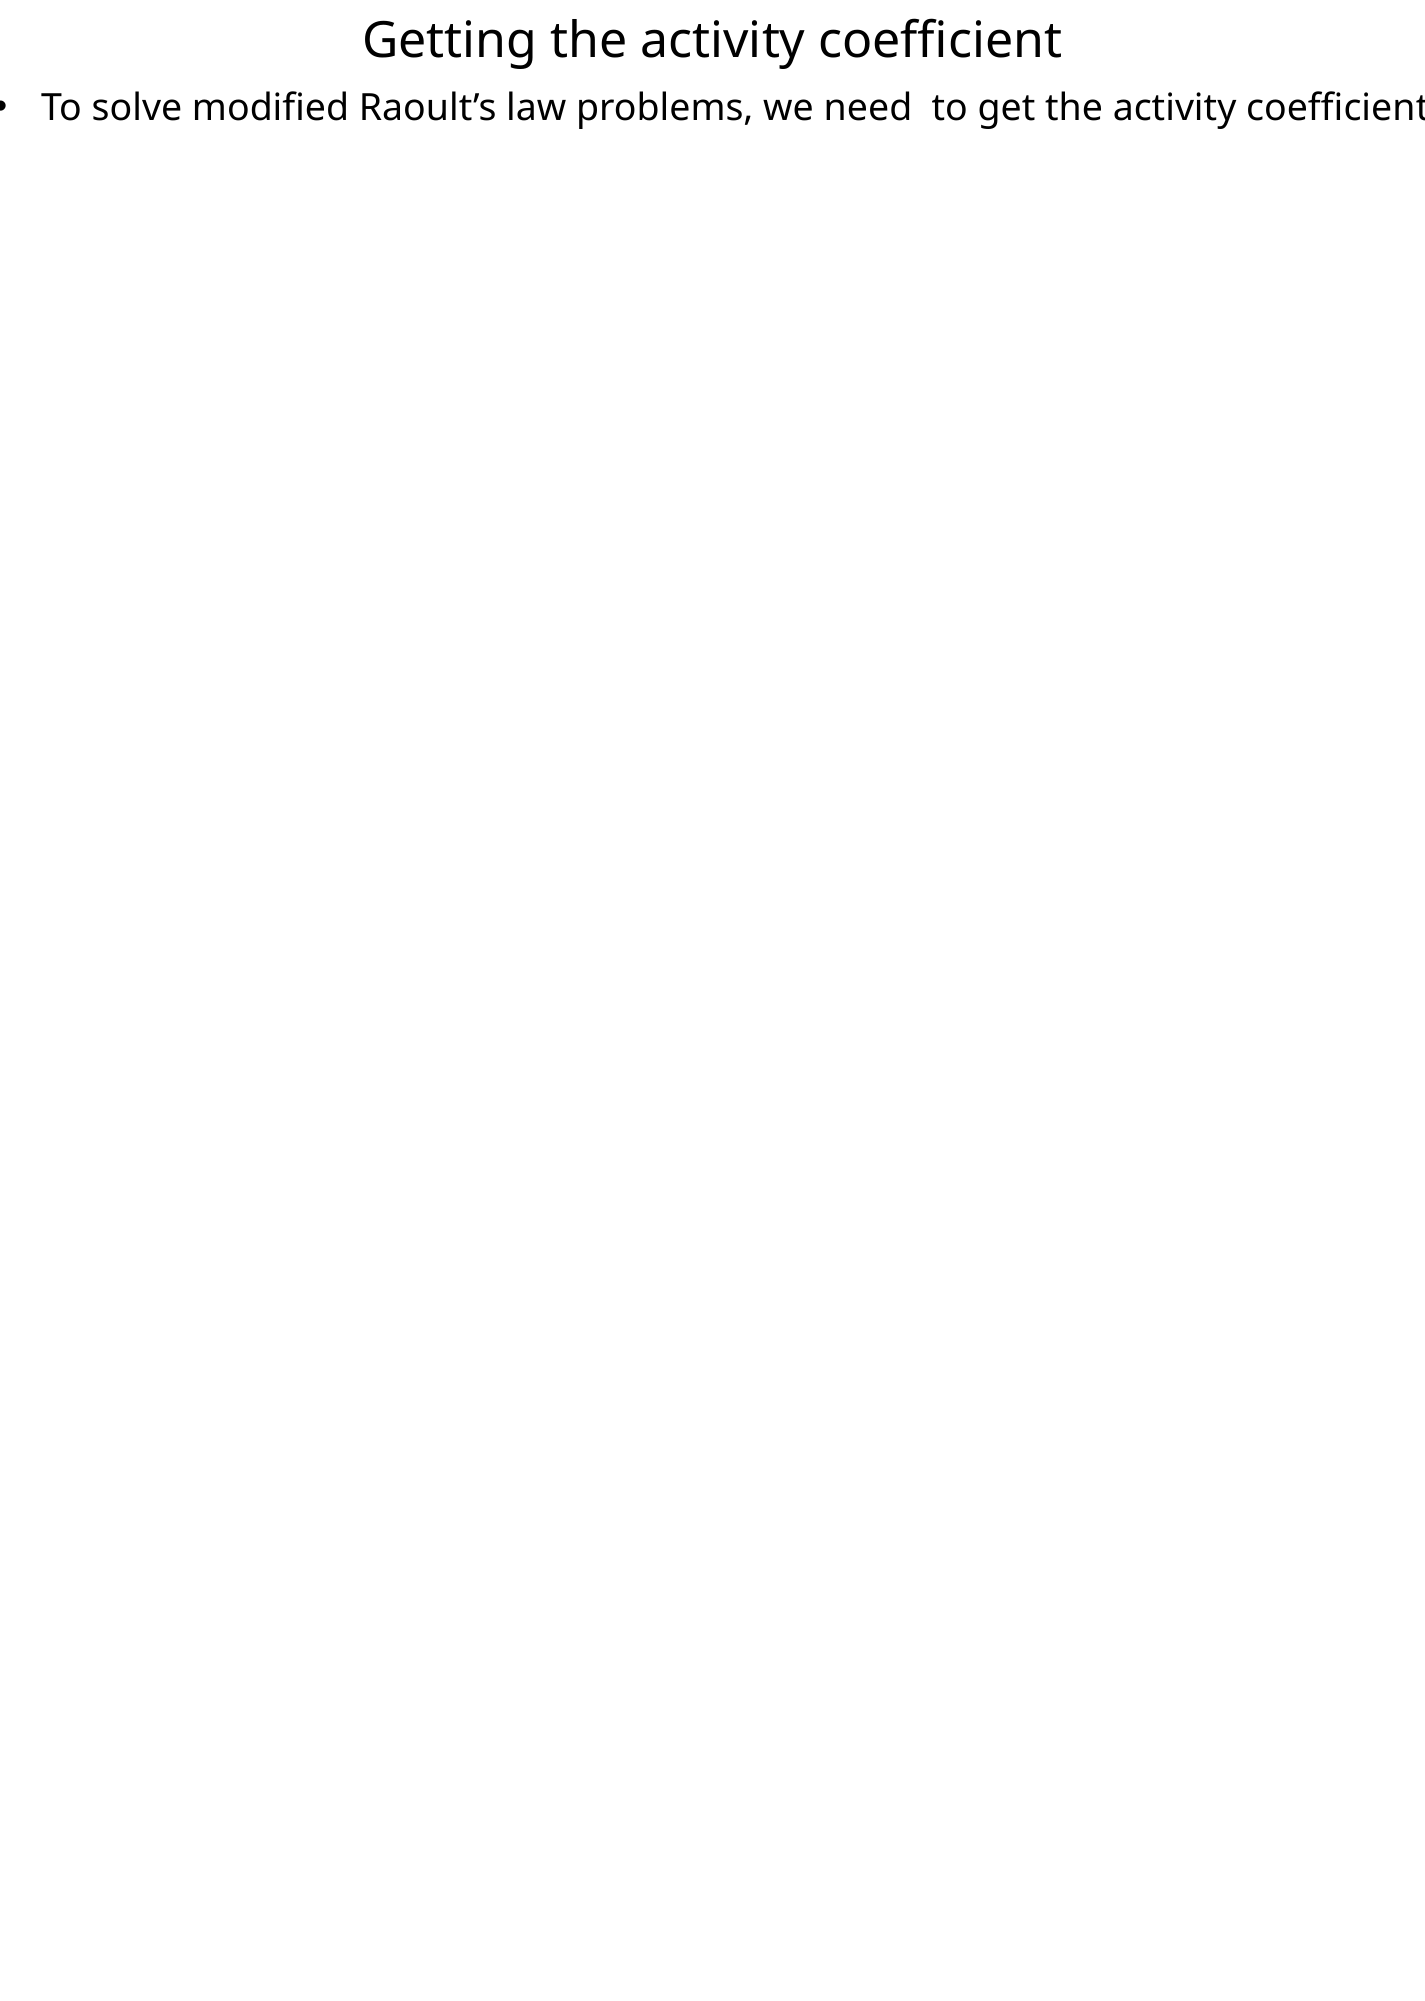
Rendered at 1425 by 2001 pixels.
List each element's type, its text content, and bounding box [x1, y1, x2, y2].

text_box Getting the activity coefficient [347, 0, 1078, 75]
text_box To solve modified Raoult’s law problems, we need to get the activity coefficient [0, 75, 1425, 136]
